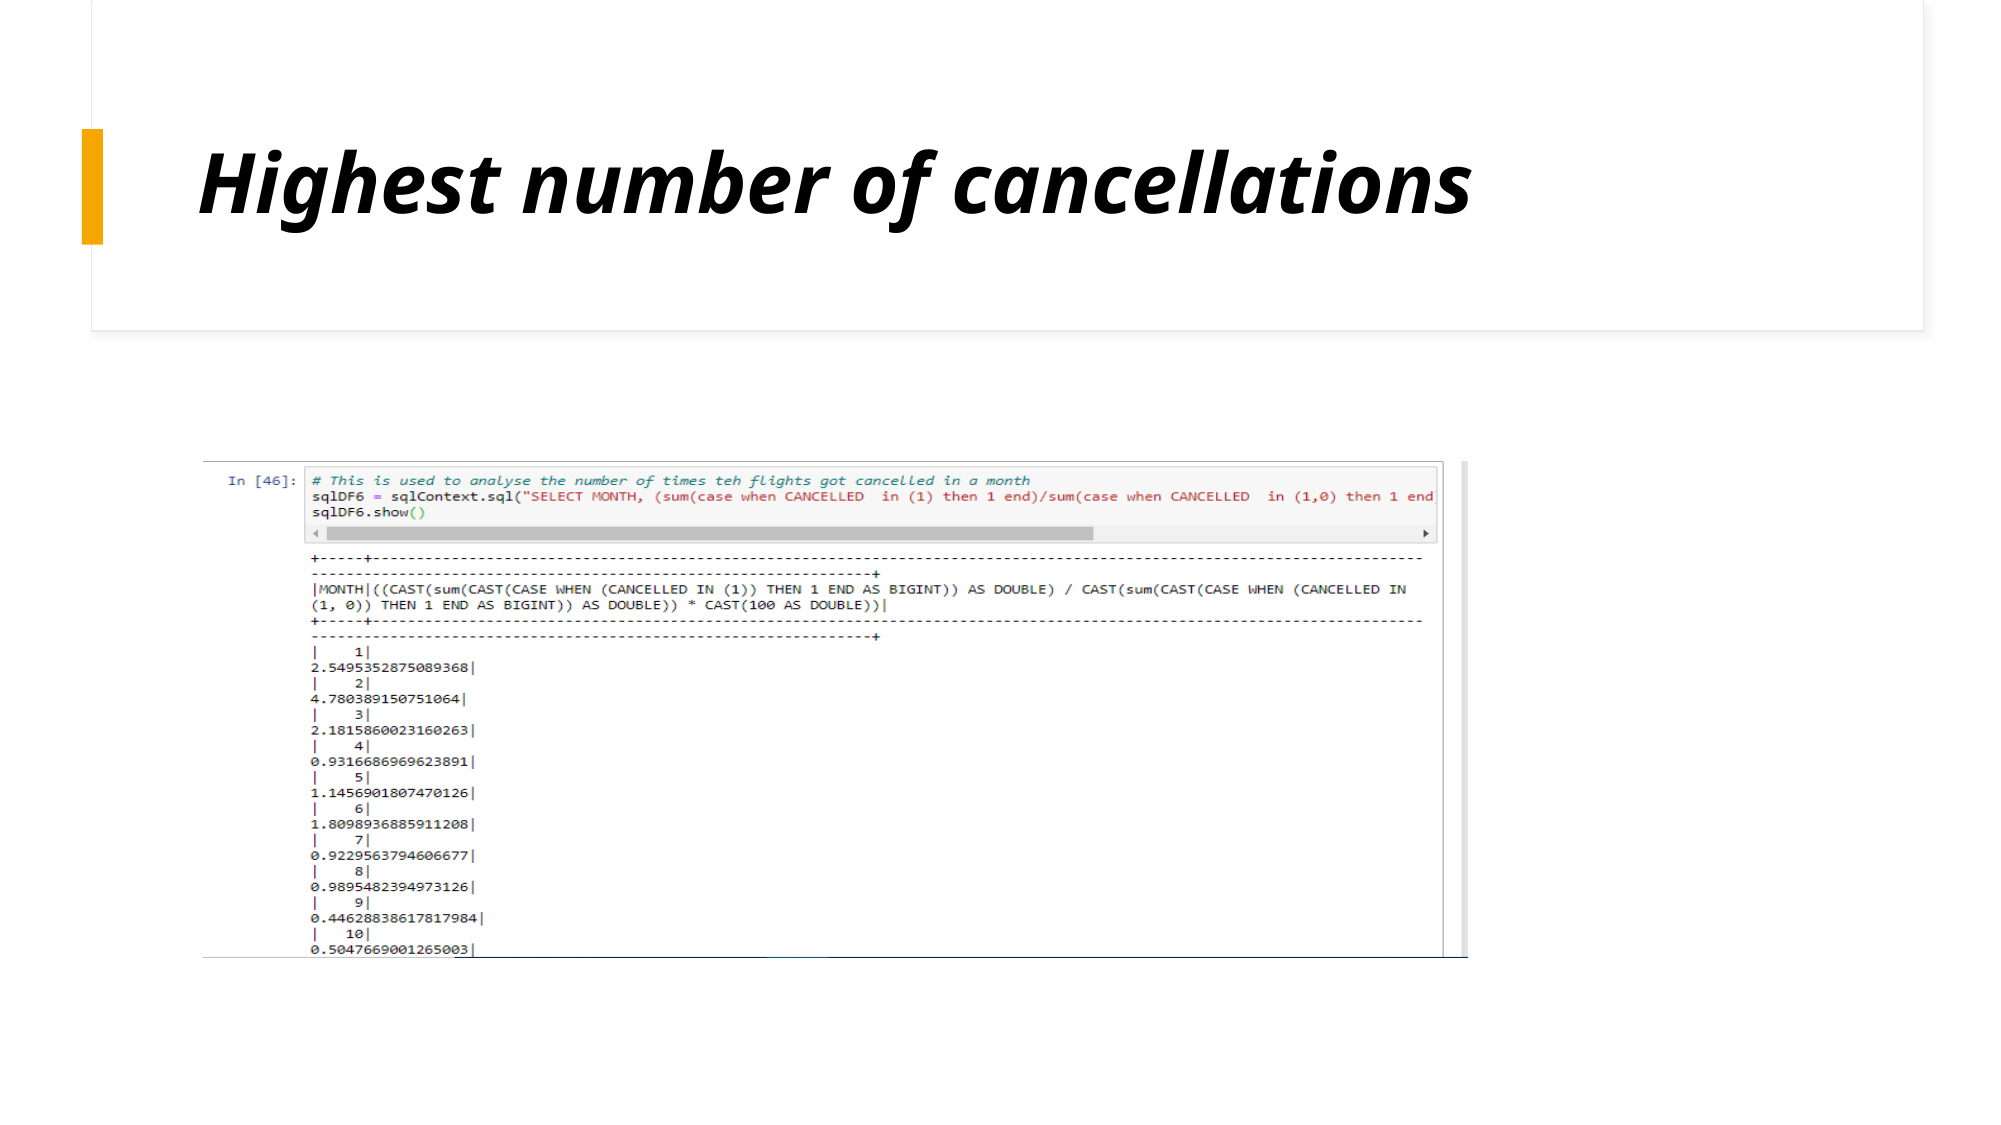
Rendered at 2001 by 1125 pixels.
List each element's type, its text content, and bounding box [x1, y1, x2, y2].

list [203, 461, 1468, 958]
title Highest number of cancellations [183, 90, 1851, 284]
